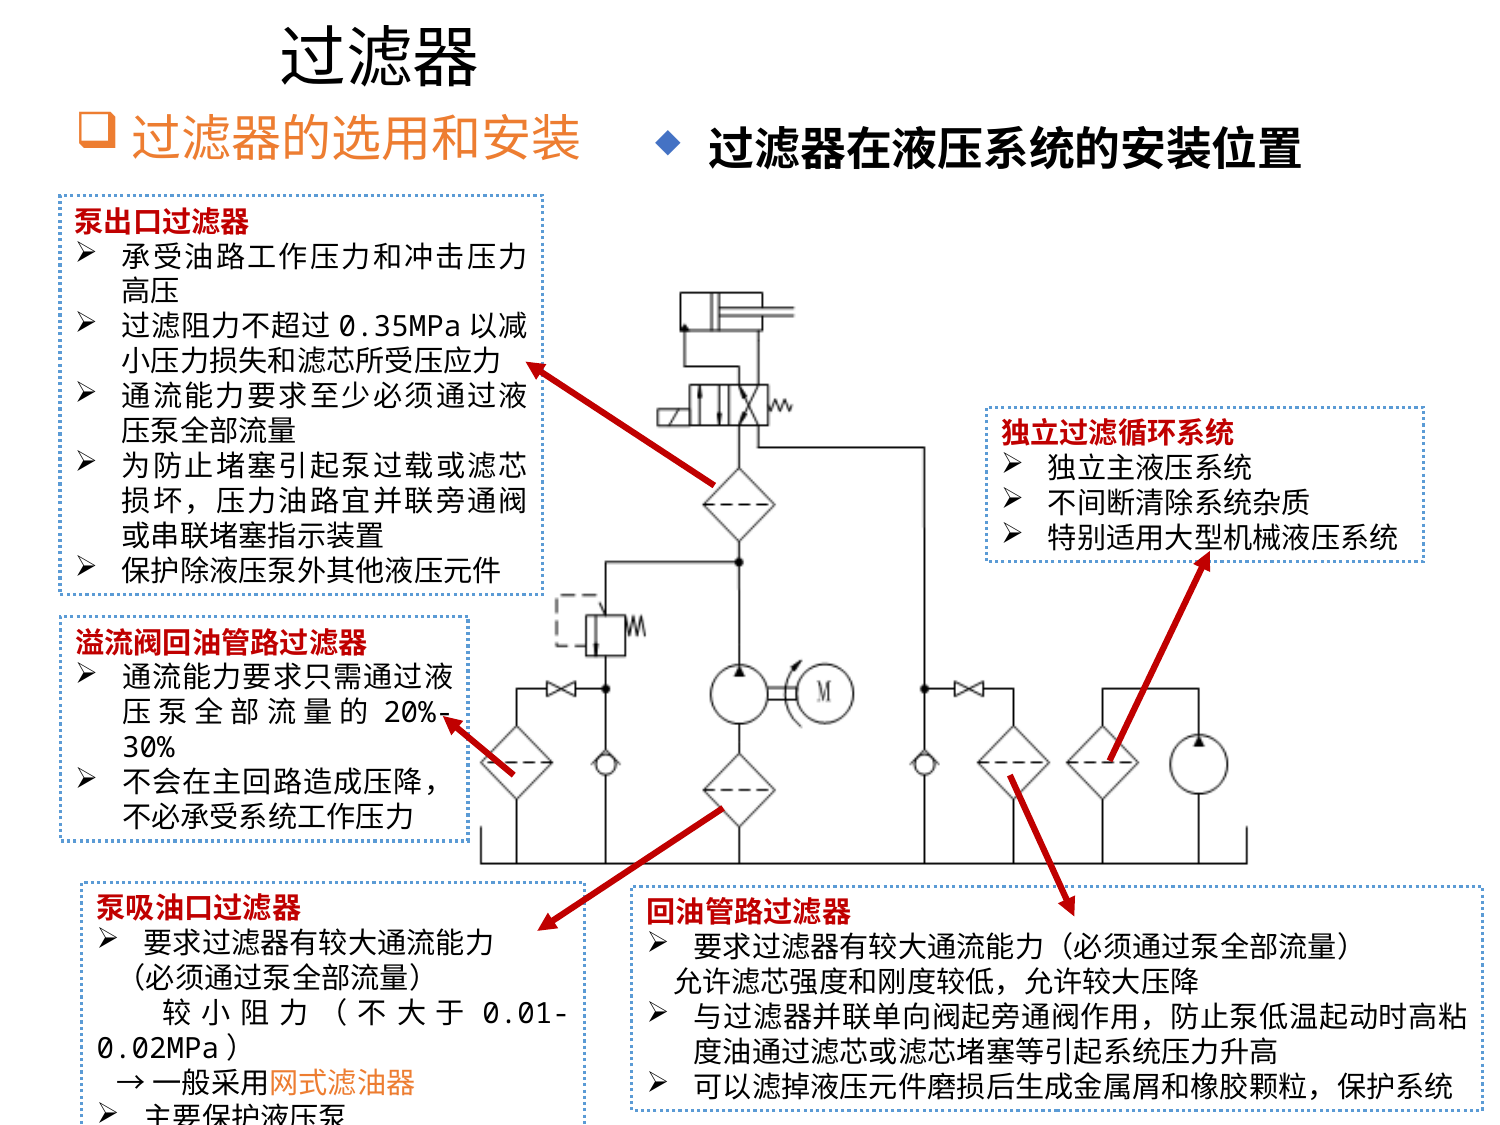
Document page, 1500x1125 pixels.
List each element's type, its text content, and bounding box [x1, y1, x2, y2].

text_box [525, 361, 715, 486]
title 过滤器 [264, 9, 1327, 98]
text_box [1109, 551, 1210, 761]
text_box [537, 807, 724, 931]
picture [468, 283, 1257, 876]
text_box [1009, 775, 1075, 917]
text_box 回油管路过滤器 要求过滤器有较大通流能力（必须通过泵全部流量） 允许滤芯强度和刚度较低，允许较大压降 与过滤器并联单向阀起旁通阀作用，防止泵低温起动时高粘度油通过滤芯或滤芯堵塞等引起系统压力升高 可以滤掉液压元件磨损后生成金属屑和橡胶颗粒，保护系统 [631, 885, 1483, 1112]
text_box 溢流阀回油管路过滤器 通流能力要求只需通过液压泵全部流量的20%-30% 不会在主回路造成压降，不必承受系统工作压力 [59, 615, 468, 842]
text_box 泵出口过滤器 承受油路工作压力和冲击压力高压 过滤阻力不超过0.35MPa以减小压力损失和滤芯所受压应力 通流能力要求至少必须通过液压泵全部流量 为防止堵塞引起泵过载或滤芯损坏，压力油路宜并联旁通阀或串联堵塞指示装置 保护除液压泵外其他液压元件 [59, 194, 544, 596]
text_box 过滤器的选用和安装 [59, 98, 619, 169]
text_box 泵吸油口过滤器 要求过滤器有较大通流能力 （必须通过泵全部流量） 较小阻力（不大于0.01-0.02MPa） →一般采用网式滤油器 主要保护液压泵 [81, 881, 586, 1125]
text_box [442, 715, 514, 776]
text_box 独立过滤循环系统 独立主液压系统 不间断清除系统杂质 特别适用大型机械液压系统 [1257, 406, 1424, 563]
text_box 过滤器在液压系统的安装位置 [619, 94, 1342, 194]
